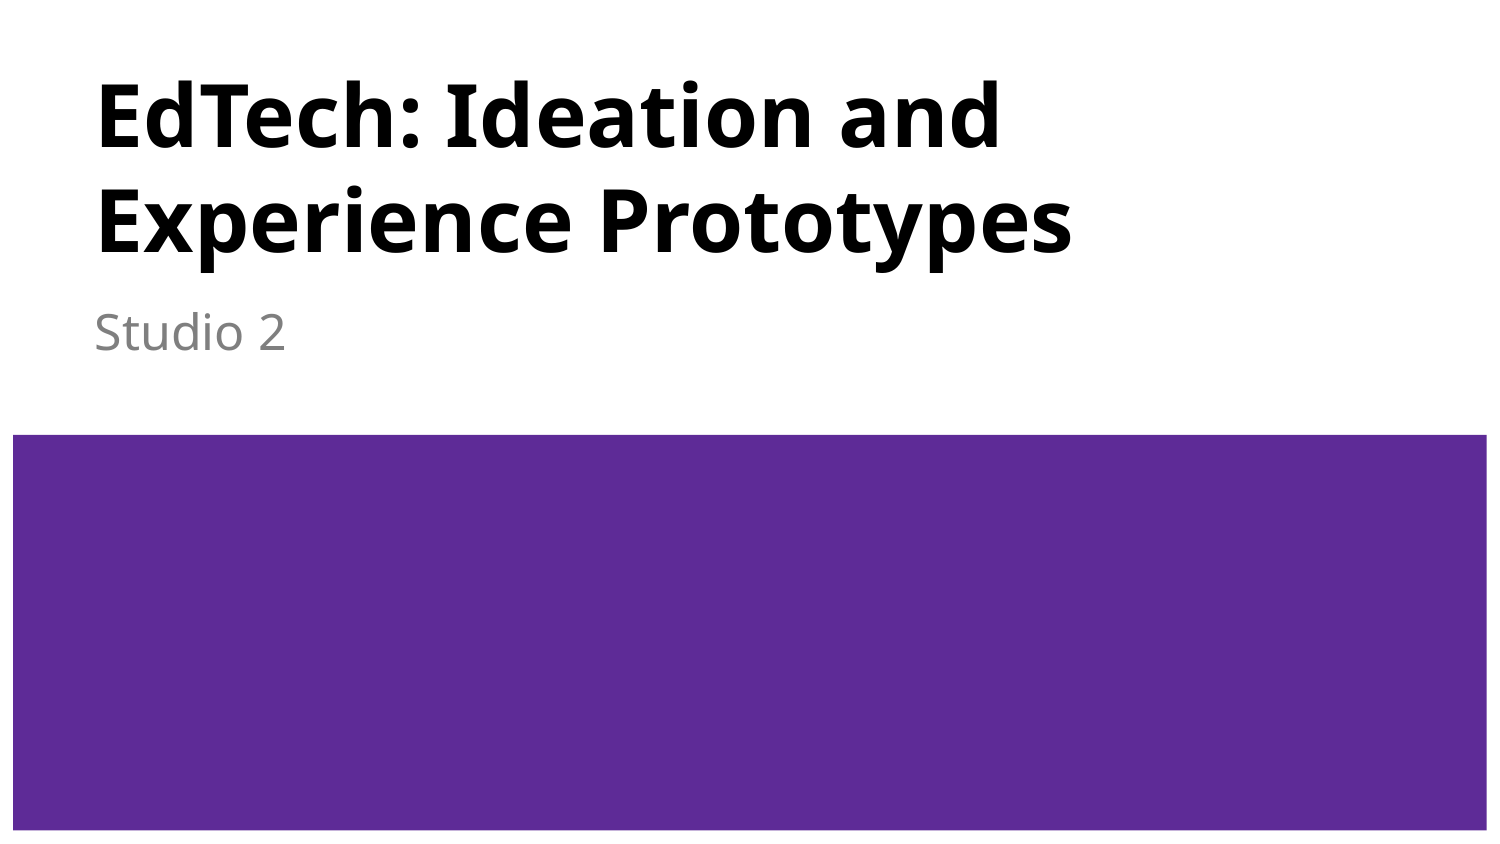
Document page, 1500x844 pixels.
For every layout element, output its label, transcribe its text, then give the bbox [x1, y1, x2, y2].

subtitle Studio 2 [79, 285, 1423, 427]
title EdTech: Ideation and Experience Prototypes [79, 43, 1423, 285]
